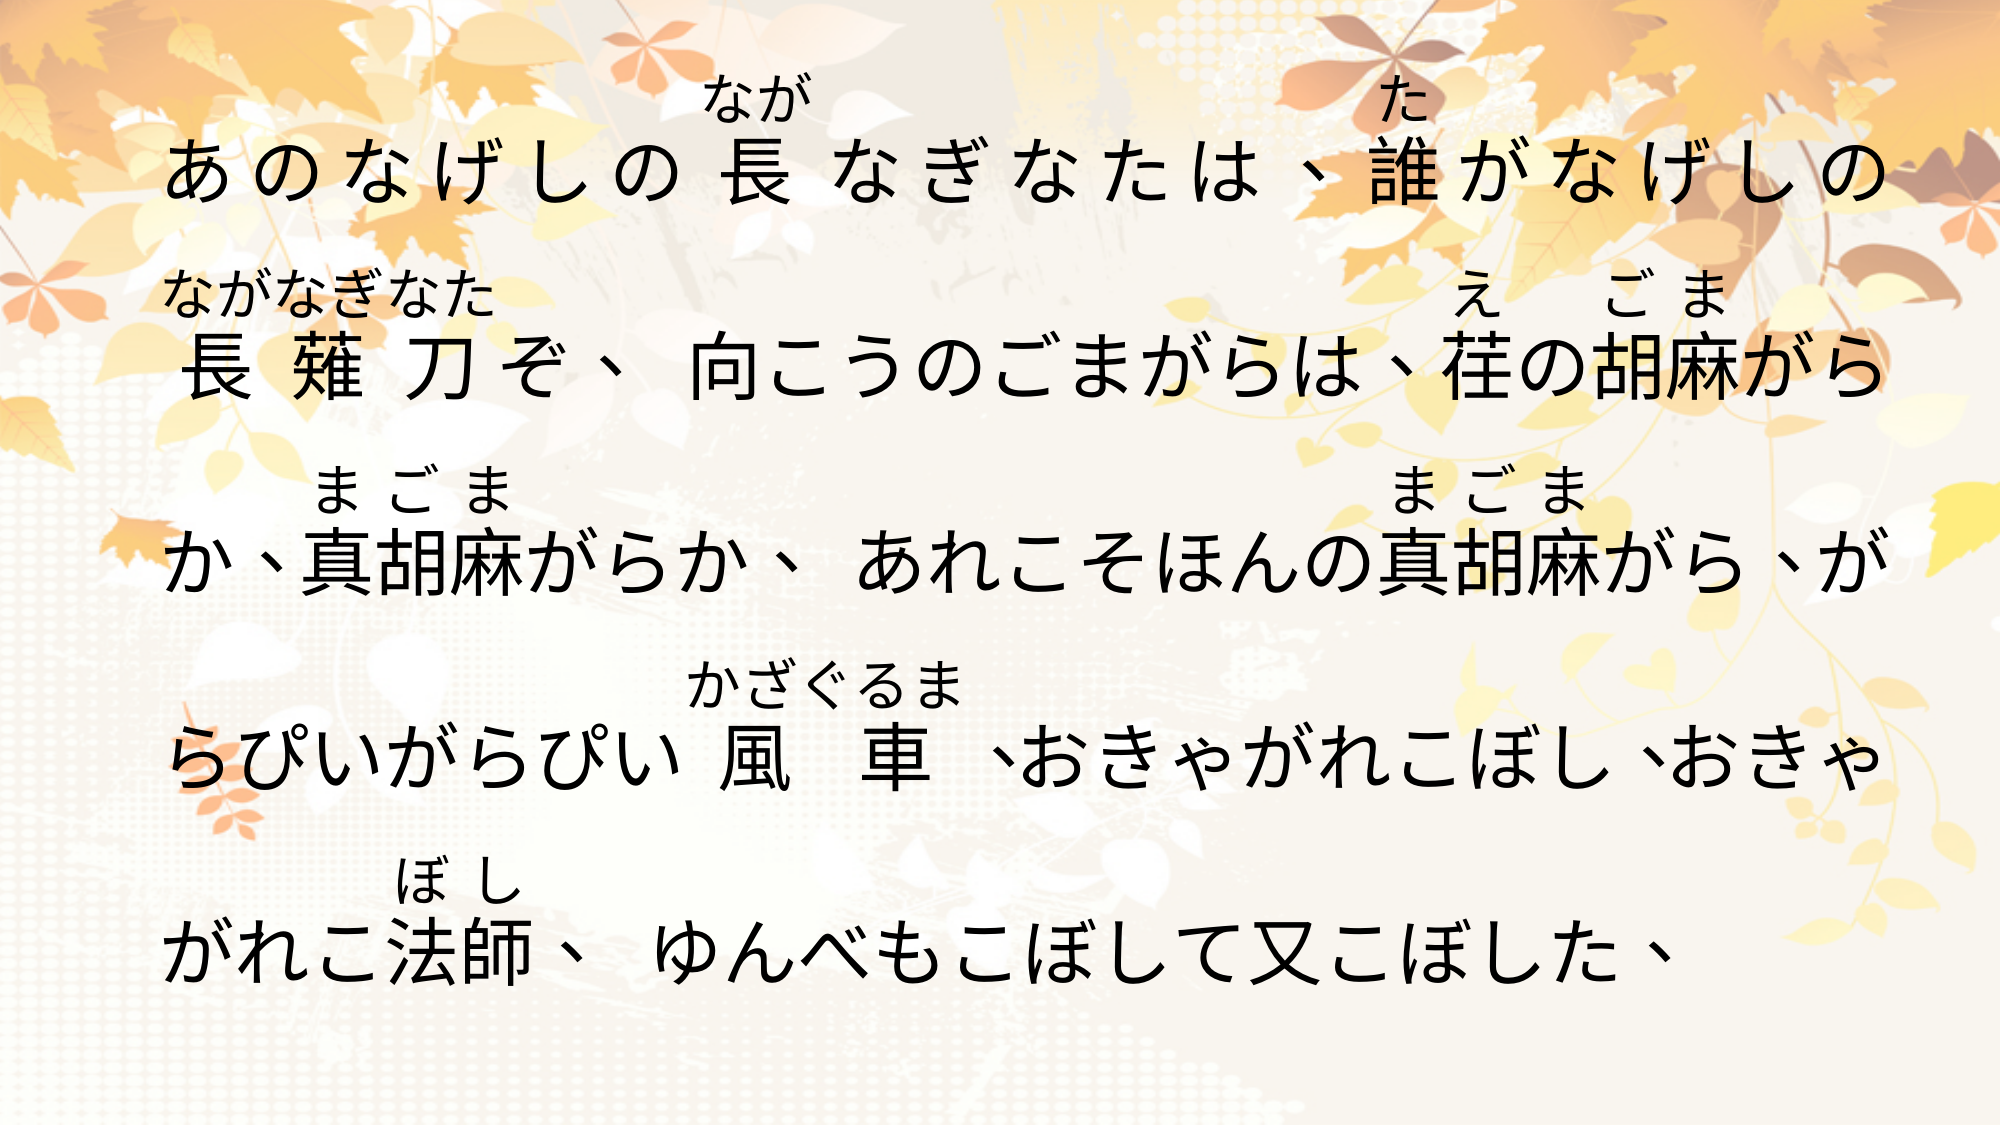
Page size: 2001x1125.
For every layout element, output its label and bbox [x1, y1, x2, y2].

picture [159, 44, 1890, 1020]
